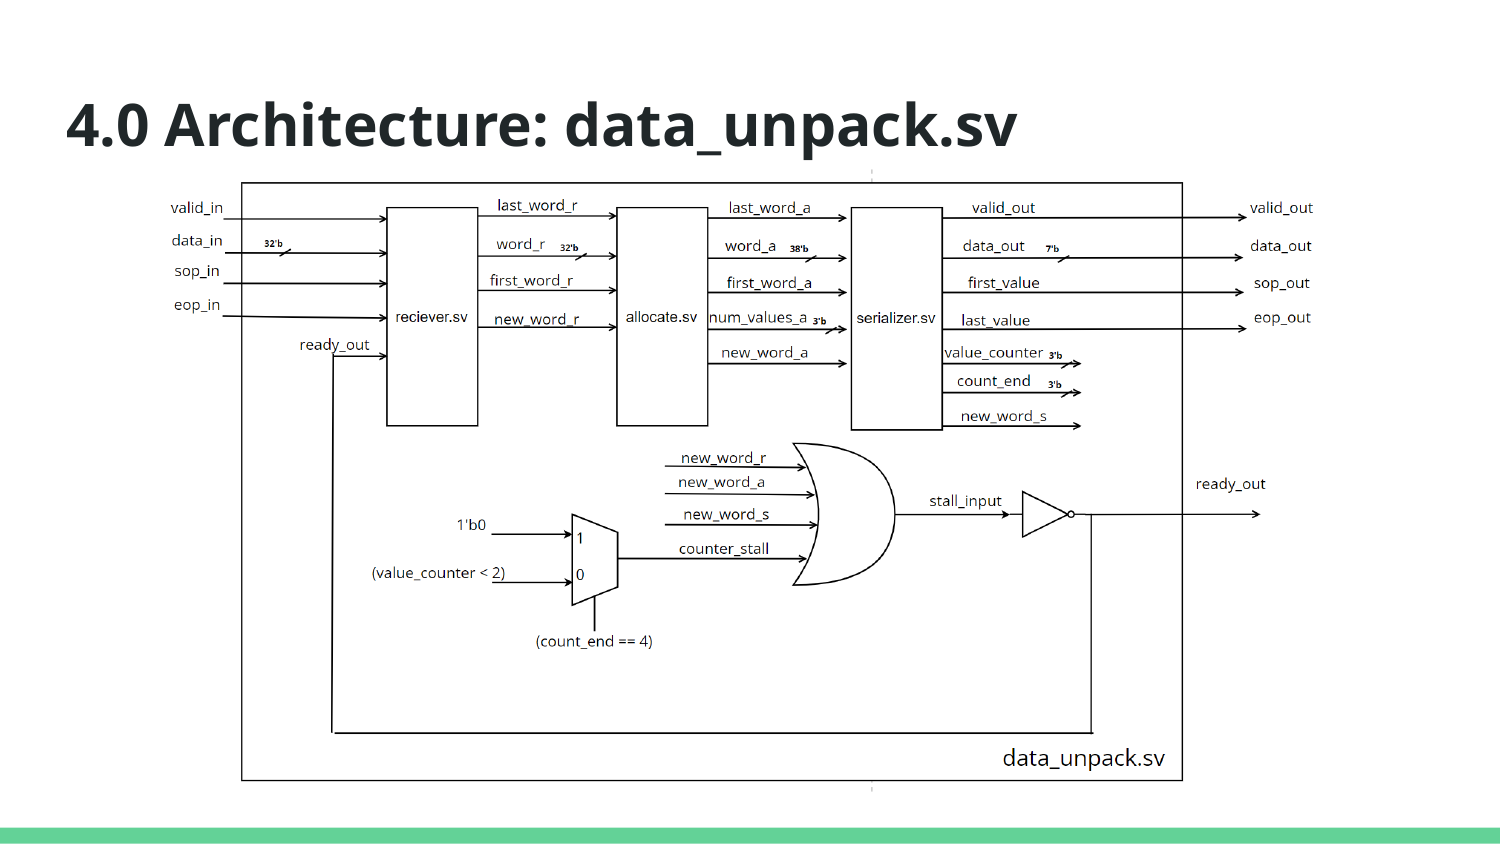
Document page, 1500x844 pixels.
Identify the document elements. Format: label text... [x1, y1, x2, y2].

title 4.0 Architecture: data_unpack.sv [51, 72, 1449, 167]
picture [154, 166, 1346, 794]
